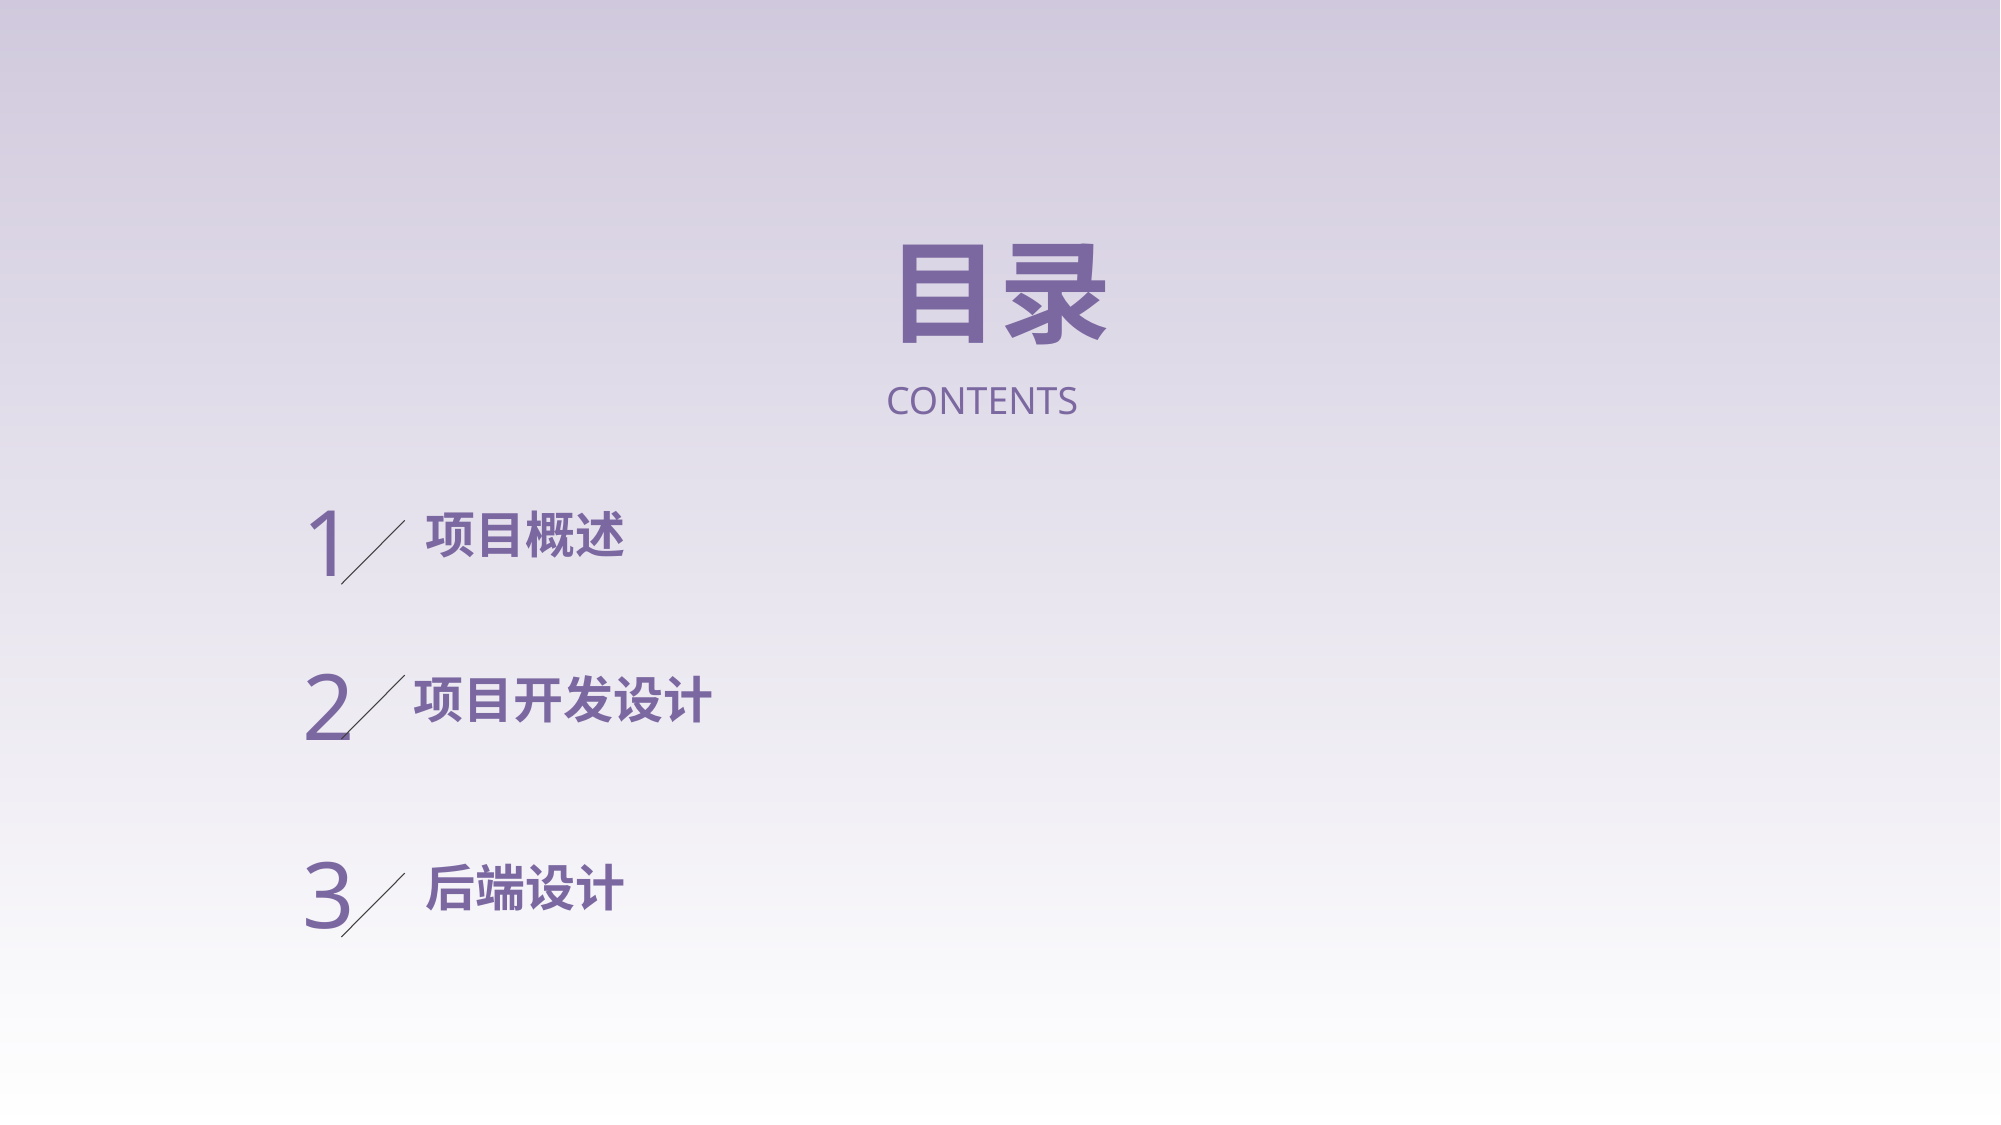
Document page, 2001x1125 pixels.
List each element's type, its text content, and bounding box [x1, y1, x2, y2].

text_box 项目开发设计 [399, 660, 729, 736]
text_box 2 [287, 641, 370, 767]
text_box 3 [287, 829, 370, 955]
text_box 项目概述 [410, 496, 641, 572]
text_box 1 [287, 477, 370, 602]
text_box CONTENTS [871, 347, 1129, 430]
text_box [341, 675, 405, 739]
text_box 目录 [872, 214, 1128, 347]
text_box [341, 520, 405, 585]
text_box 后端设计 [410, 849, 641, 925]
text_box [341, 873, 405, 937]
